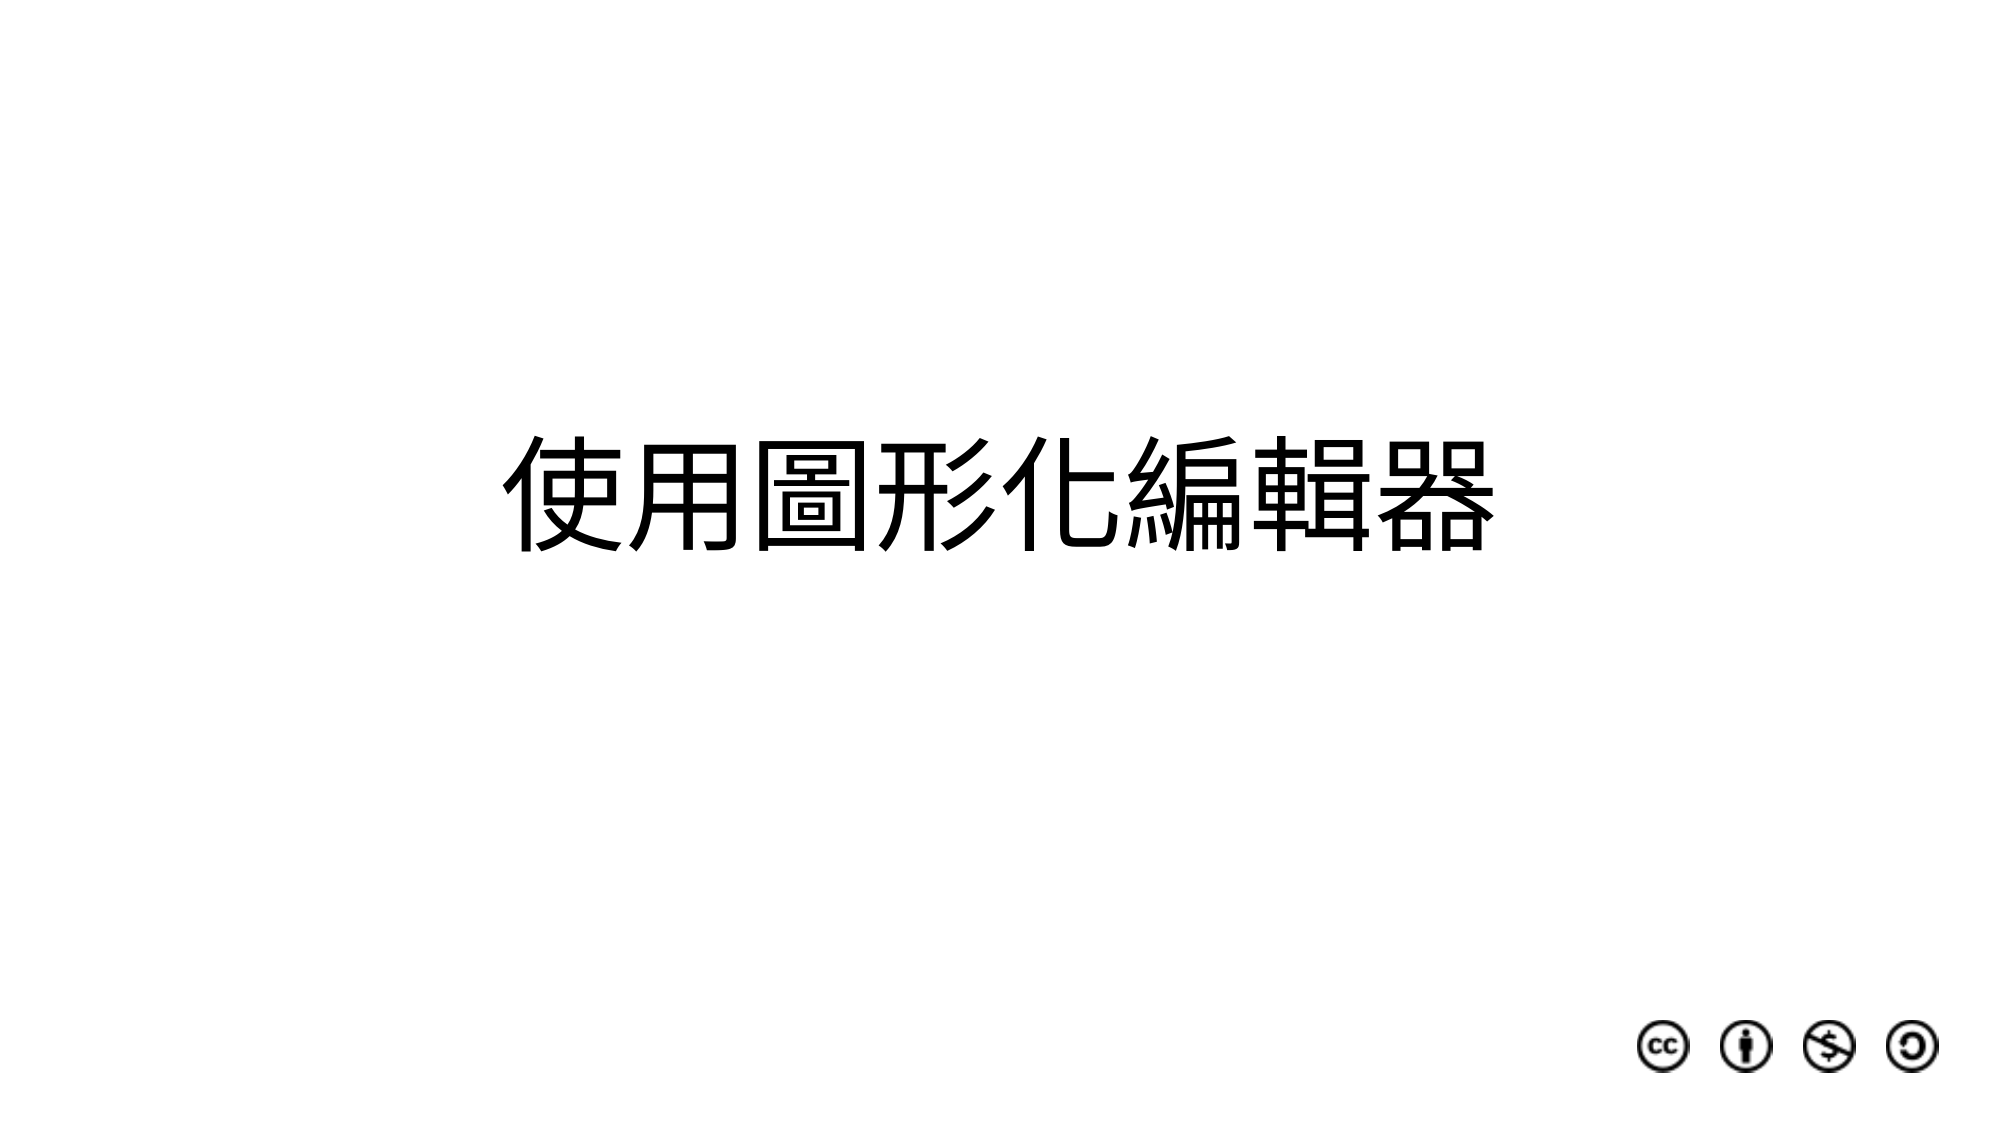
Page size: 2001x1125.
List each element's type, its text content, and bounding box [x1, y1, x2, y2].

picture [1637, 1020, 1690, 1073]
picture [1803, 1020, 1856, 1073]
title 使用圖形化編輯器 [249, 184, 1750, 576]
picture [1886, 1020, 1939, 1073]
picture [1720, 1020, 1773, 1073]
